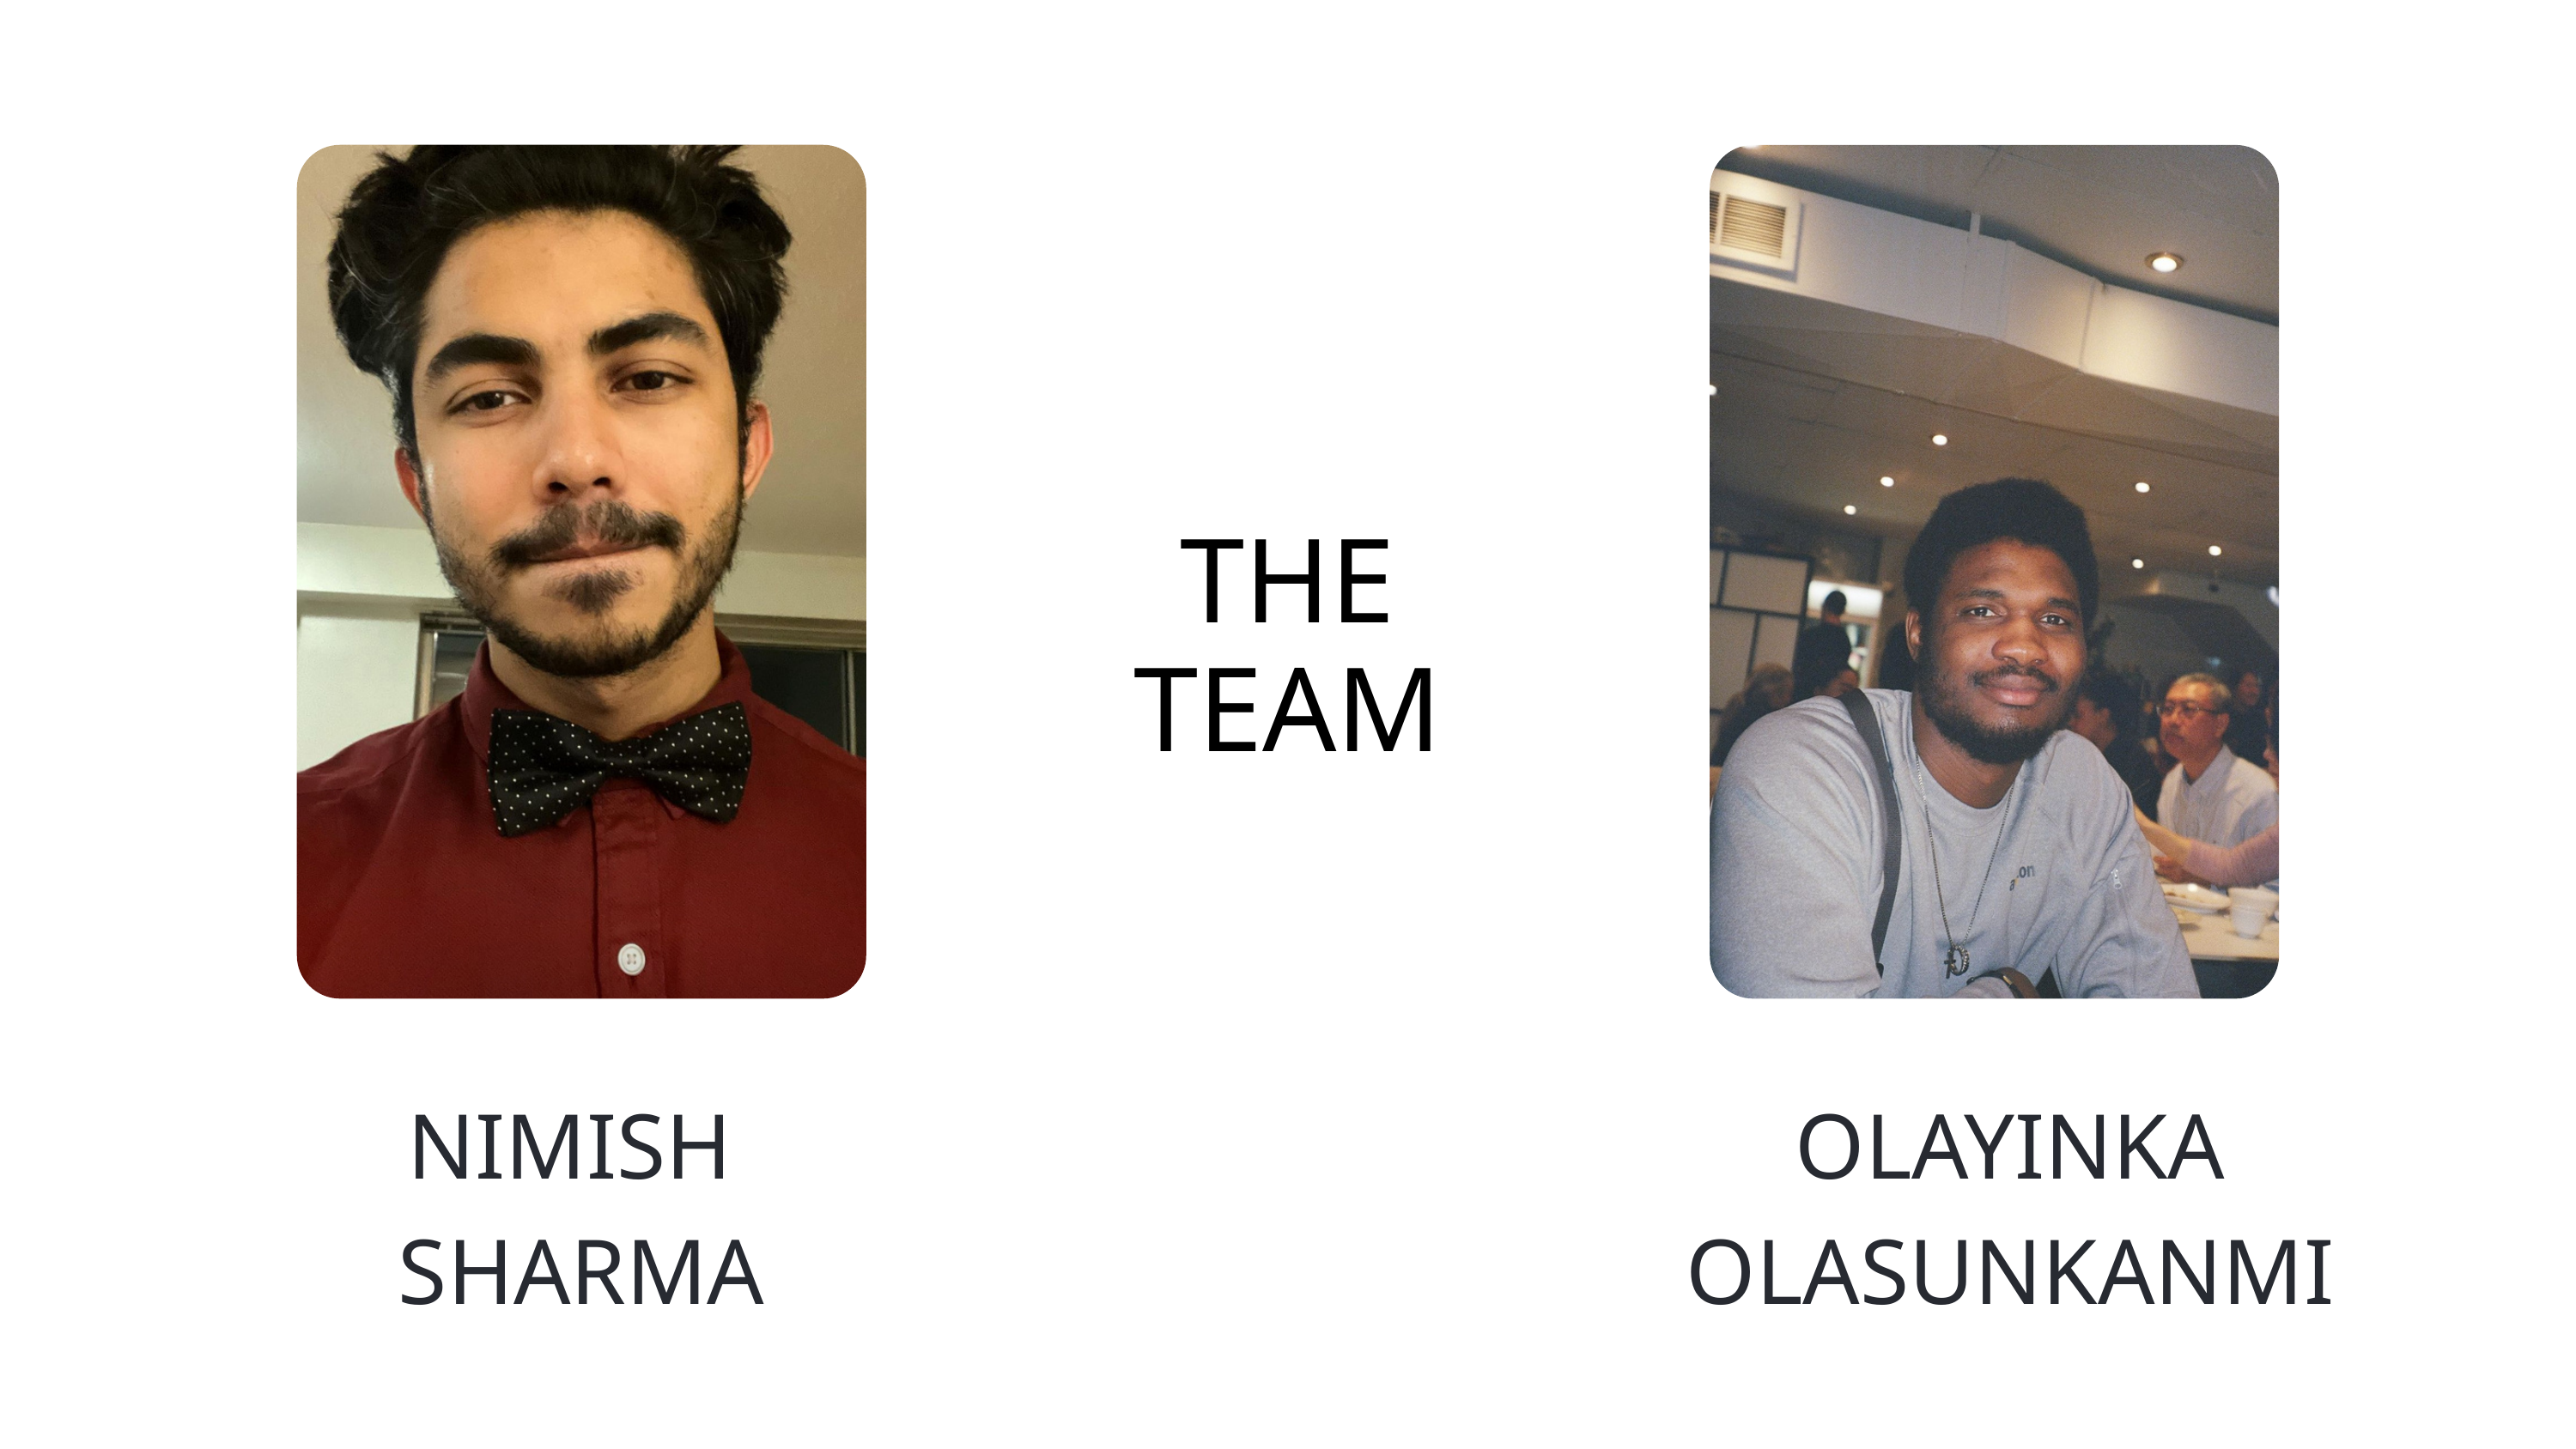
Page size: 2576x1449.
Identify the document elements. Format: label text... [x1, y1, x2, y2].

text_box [1709, 144, 2280, 999]
text_box THE TEAM [1002, 517, 1574, 775]
text_box NIMISH SHARMA [144, 1071, 1019, 1323]
text_box OLAYINKA OLASUNKANMI [1573, 1071, 2448, 1323]
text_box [296, 144, 866, 999]
